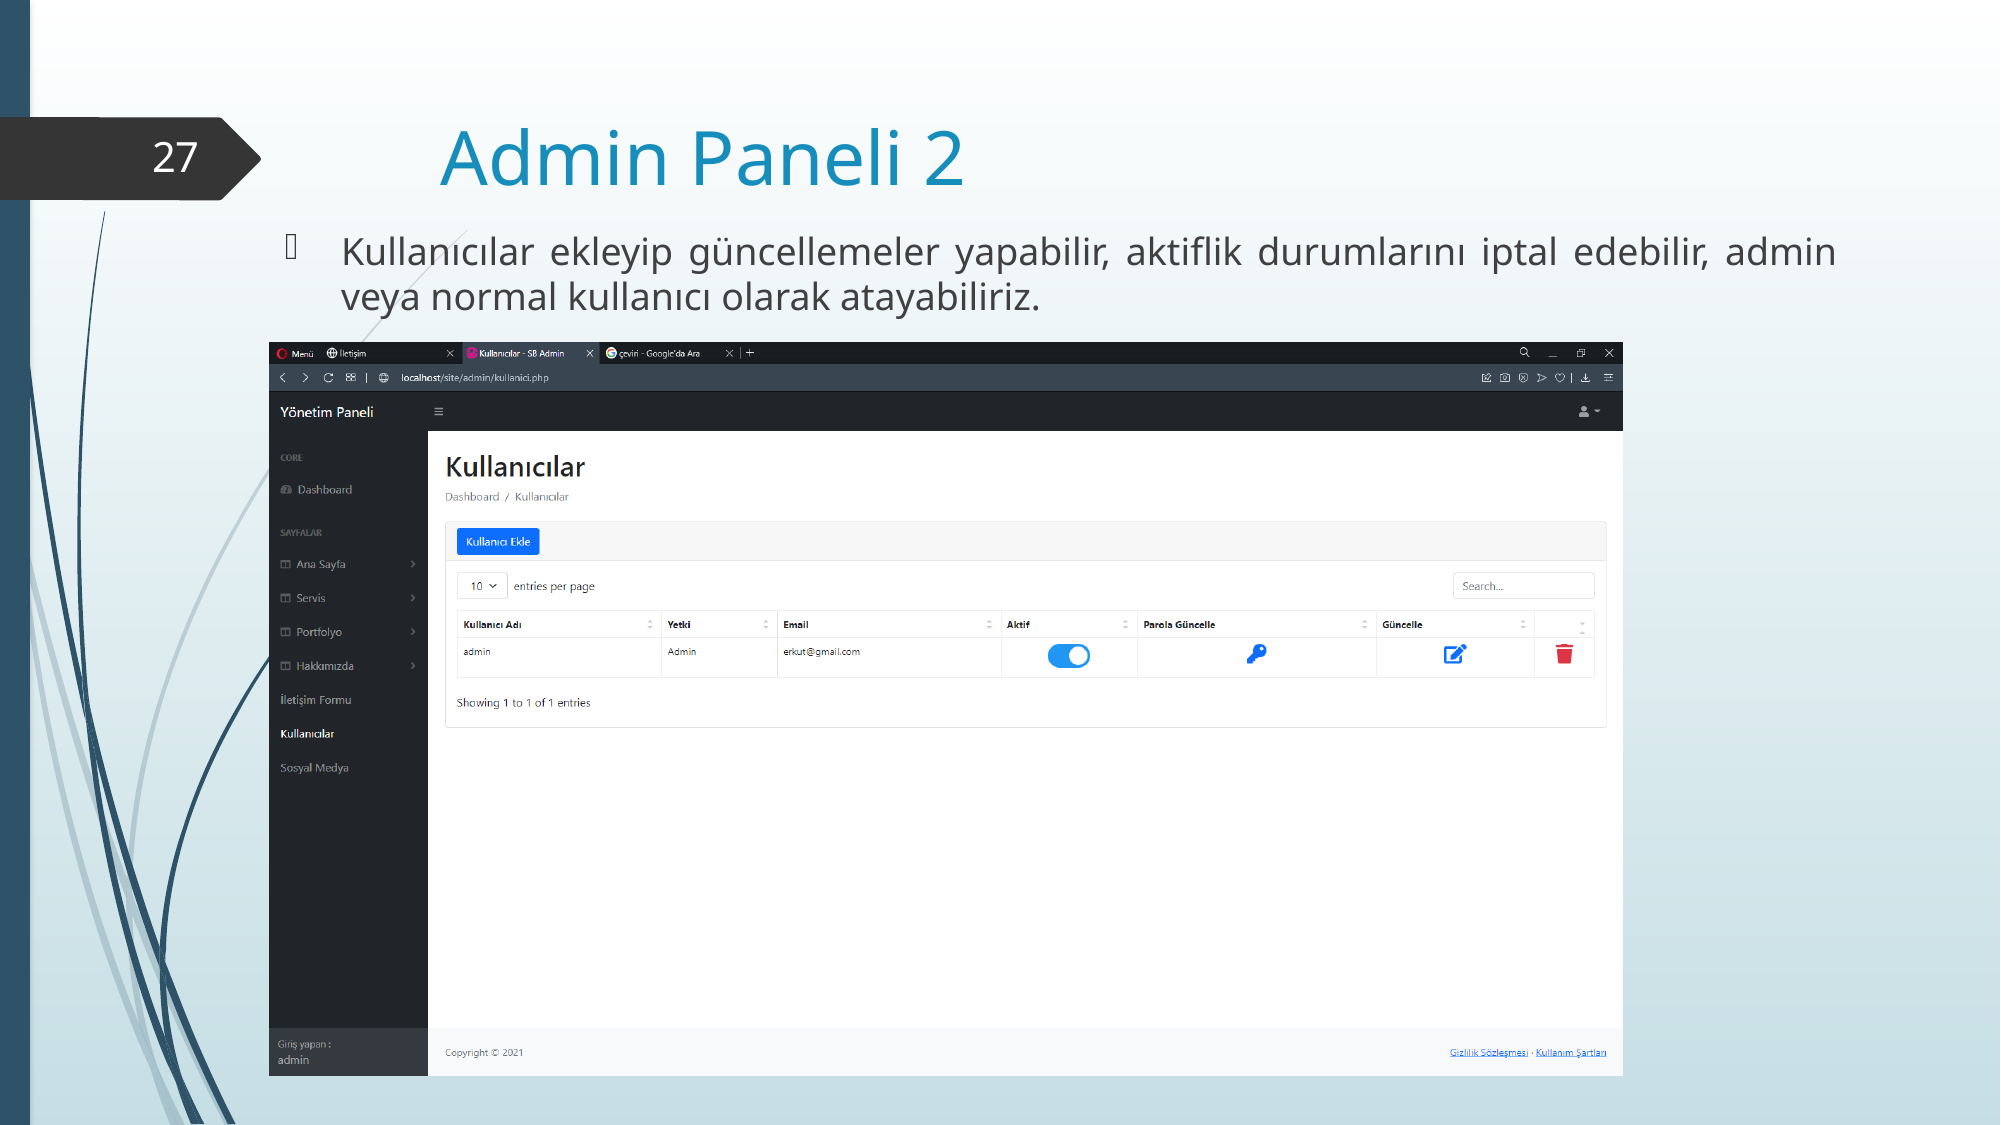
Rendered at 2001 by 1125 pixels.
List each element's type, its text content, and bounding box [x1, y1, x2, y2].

list Kullanıcılar ekleyip güncellemeler yapabilir, aktiflik durumlarını iptal edebilir, admin veya normal kullanıcı olarak atayabiliriz. [269, 220, 1854, 466]
picture [269, 342, 1623, 1076]
title Admin Paneli 2 [425, 102, 1888, 313]
slide_number 27 [87, 129, 216, 190]
